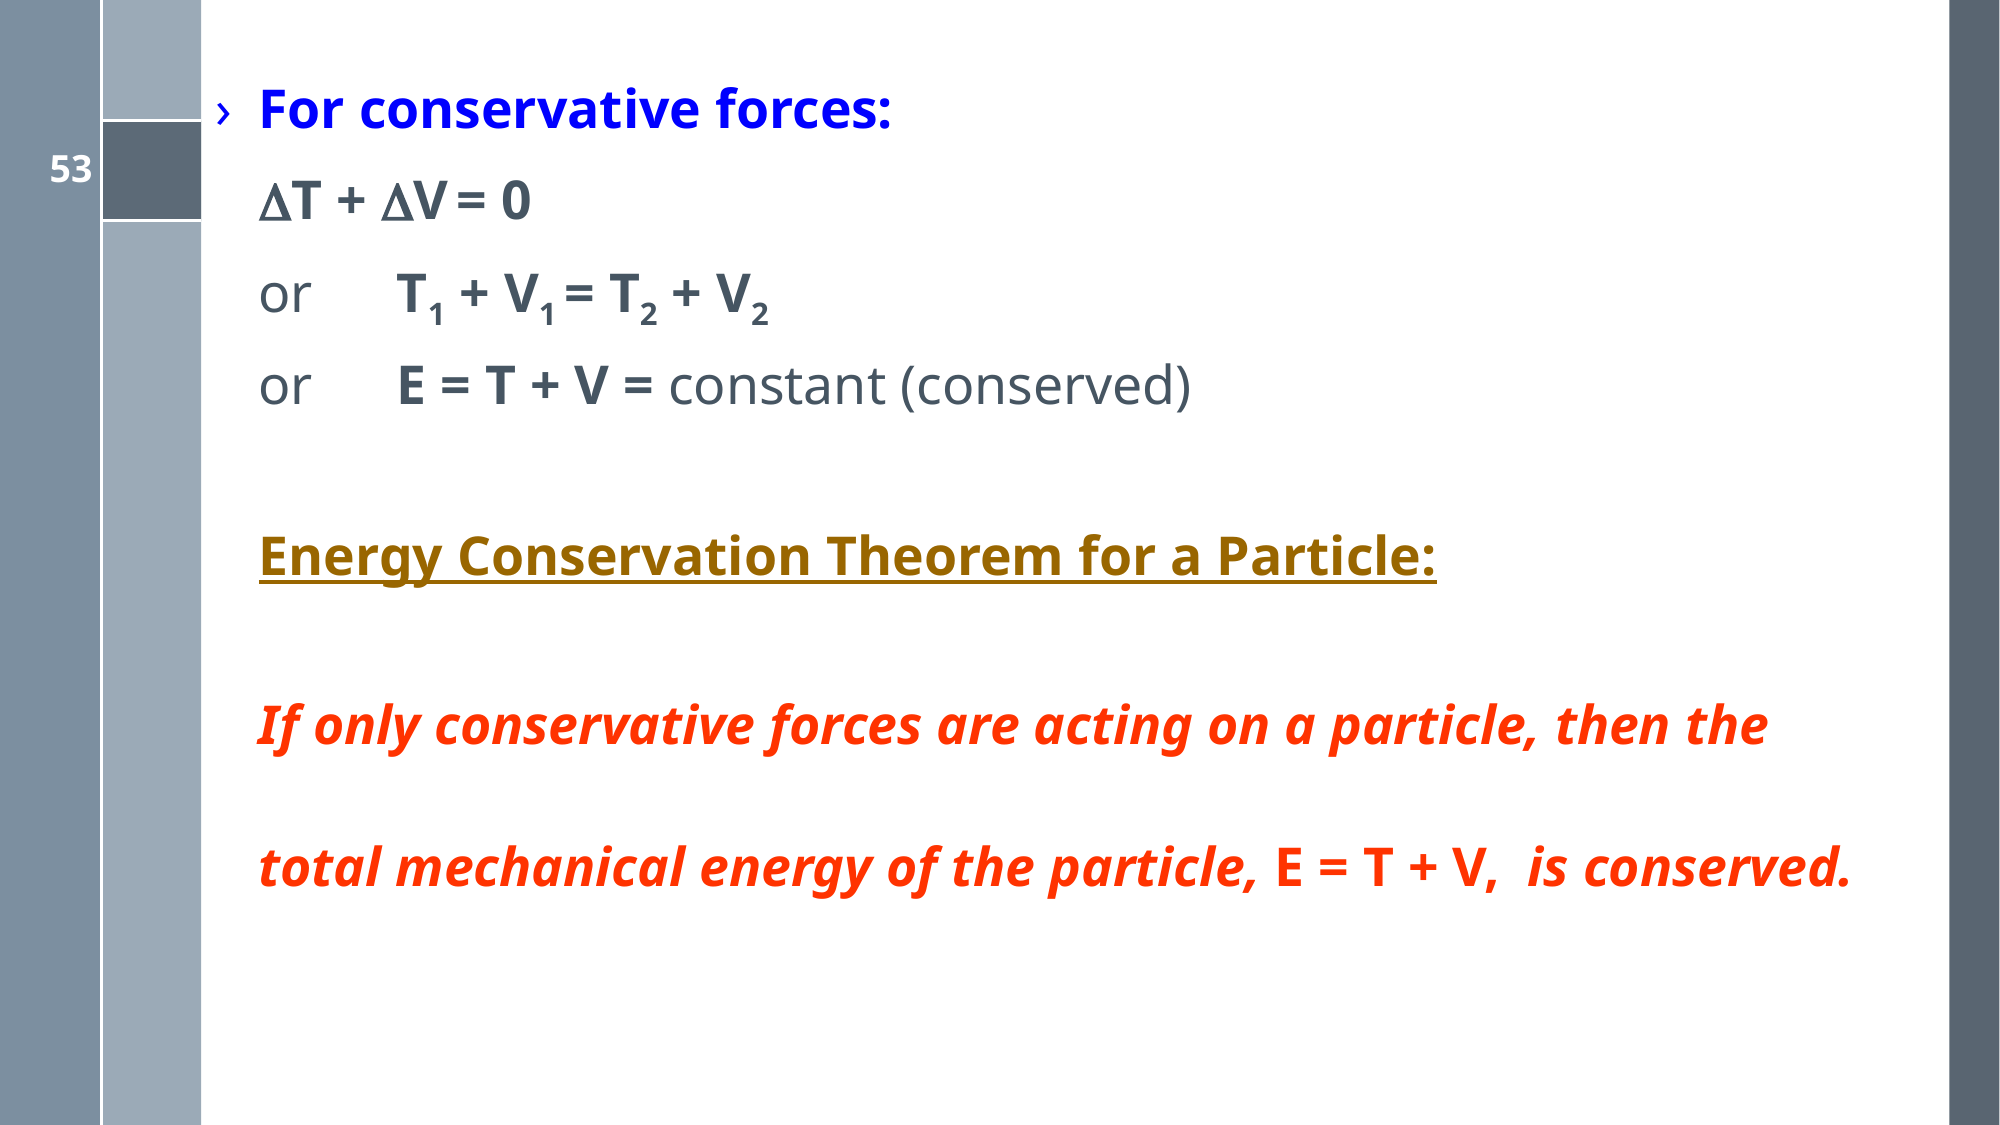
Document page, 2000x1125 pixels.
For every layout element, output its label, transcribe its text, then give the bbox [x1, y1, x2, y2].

list For conservative forces: T + V = 0 or T1 + V1 = T2 + V2 or E = T + V = constant (conserved) Energy Conservation Theorem for a Particle: If only conservative forces are acting on a particle, then the total mechanical energy of the particle, E = T + V, is conserved. [200, 75, 1900, 1000]
